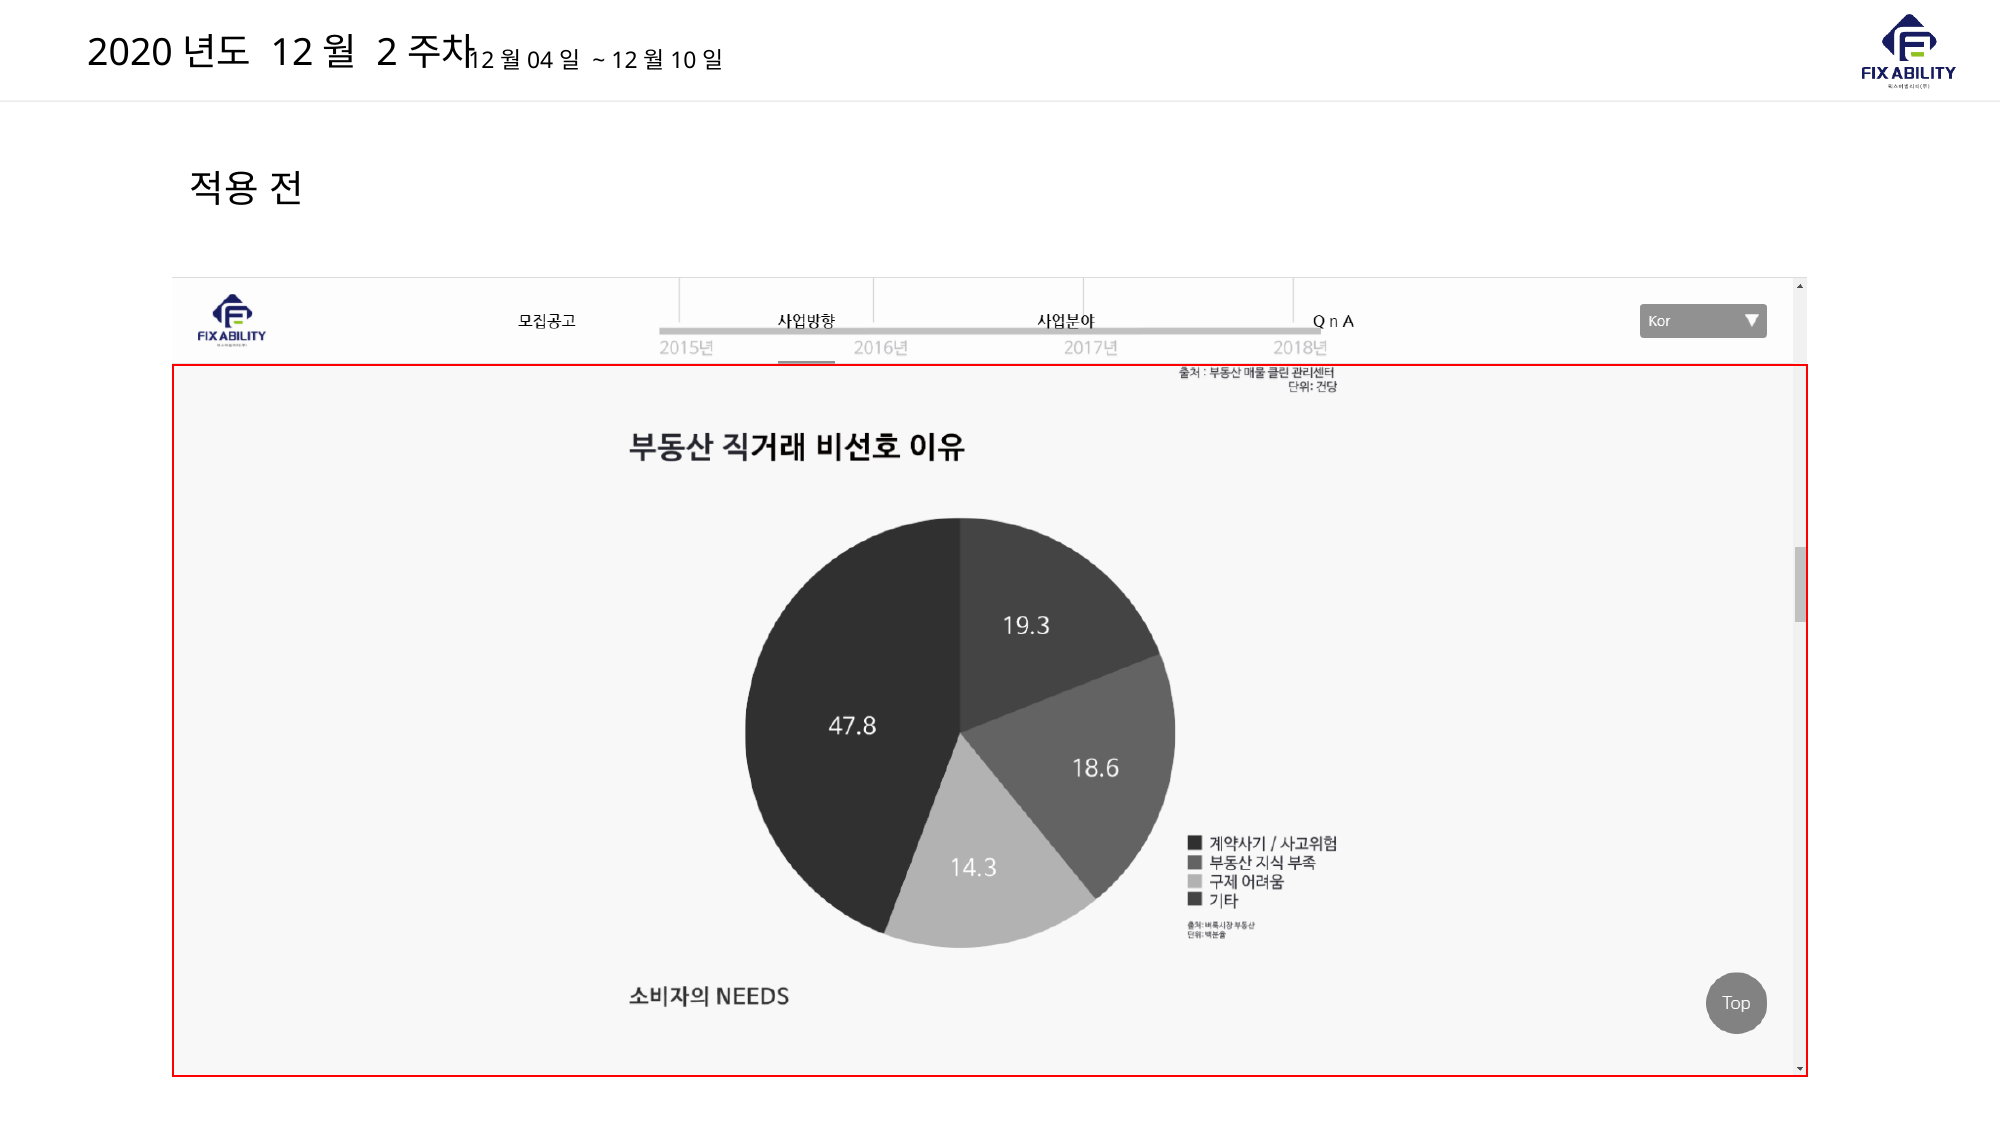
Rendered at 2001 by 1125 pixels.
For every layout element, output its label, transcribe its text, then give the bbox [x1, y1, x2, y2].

text_box 12월04일 ~ 12월10일 [453, 37, 739, 80]
picture [1816, 0, 2000, 103]
text_box 2020년도 12월 2주차 [72, 20, 502, 80]
text_box 적용 전 [175, 158, 319, 218]
picture [172, 277, 1807, 1076]
